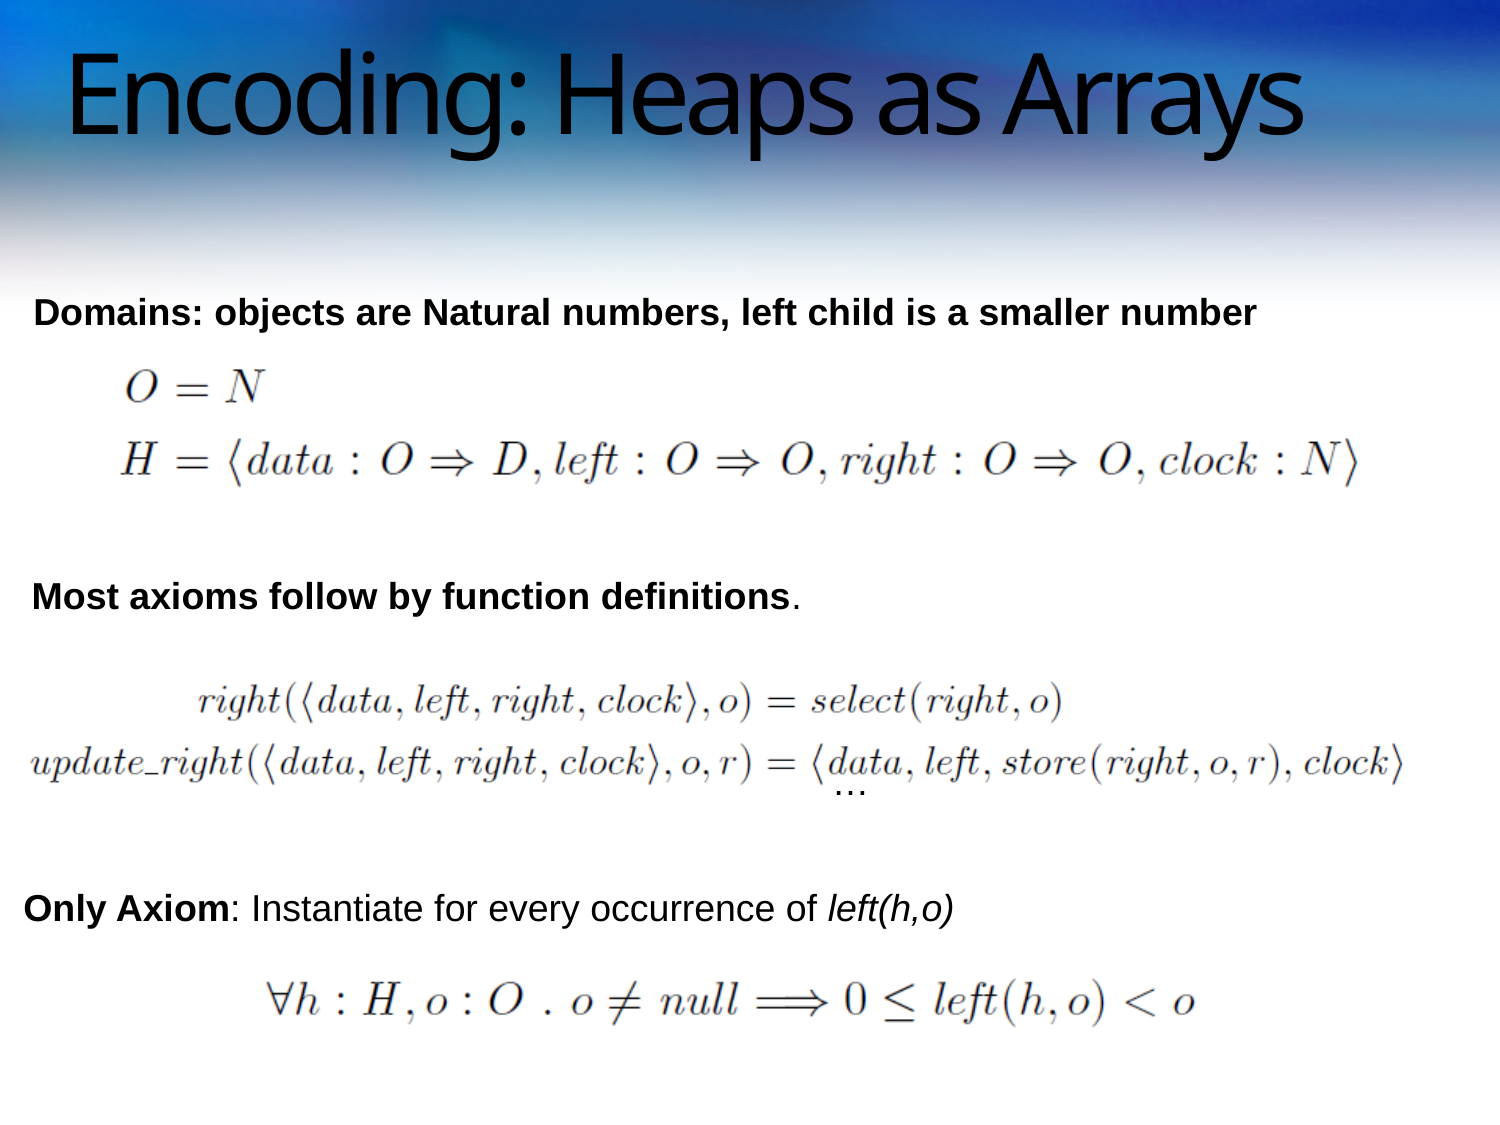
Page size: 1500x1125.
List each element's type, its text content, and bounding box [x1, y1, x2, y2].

text_box Domains: objects are Natural numbers, left child is a smaller number [18, 280, 1274, 341]
title Encoding: Heaps as Arrays [62, 37, 1438, 162]
picture [0, 0, 1500, 1125]
text_box Only Axiom: Instantiate for every occurrence of left(h,o) [8, 876, 970, 937]
text_box Most axioms follow by function definitions. [16, 564, 828, 625]
